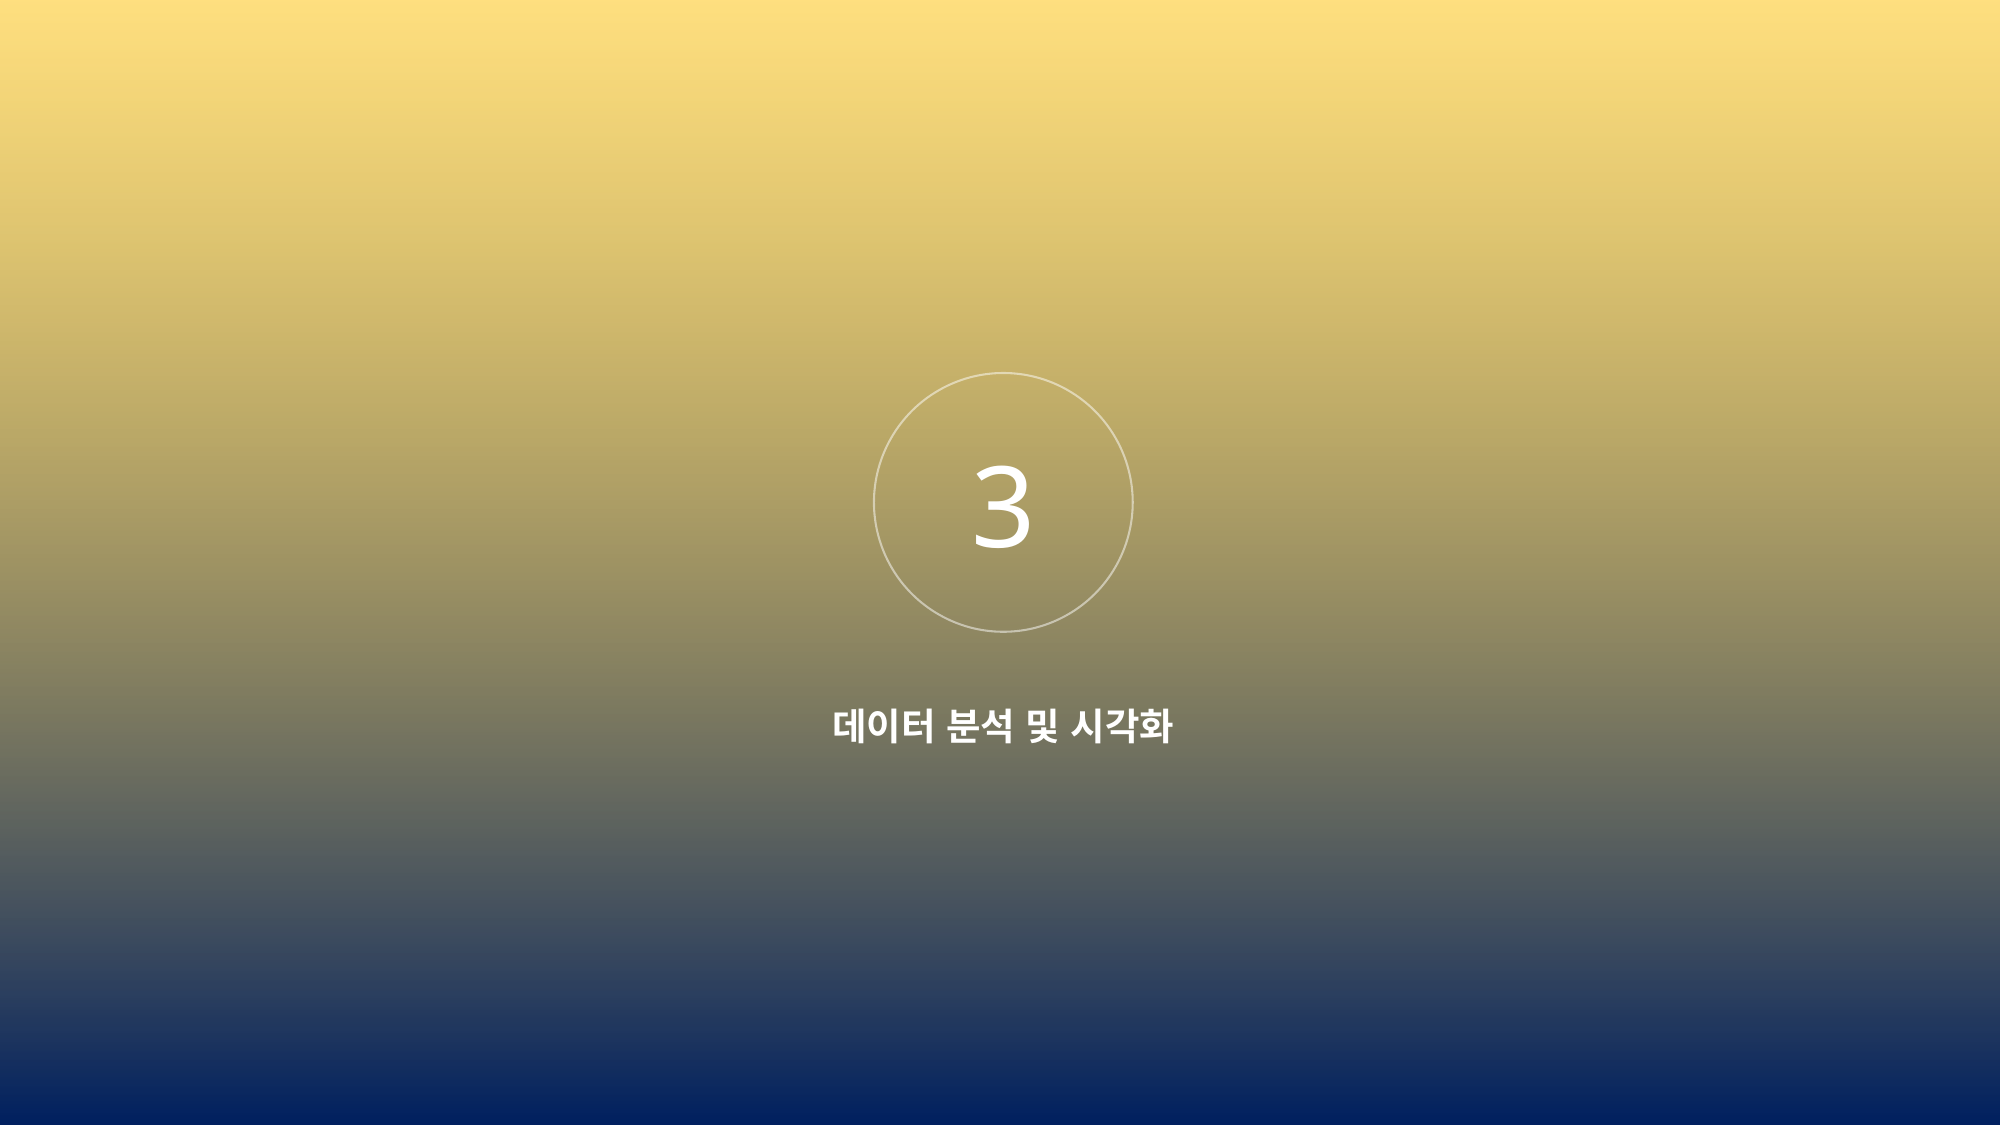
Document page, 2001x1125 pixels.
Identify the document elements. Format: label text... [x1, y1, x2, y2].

text_box 데이터 분석 및 시각화 [817, 695, 1190, 756]
text_box [0, 0, 2000, 1125]
text_box 3 [872, 371, 1134, 633]
